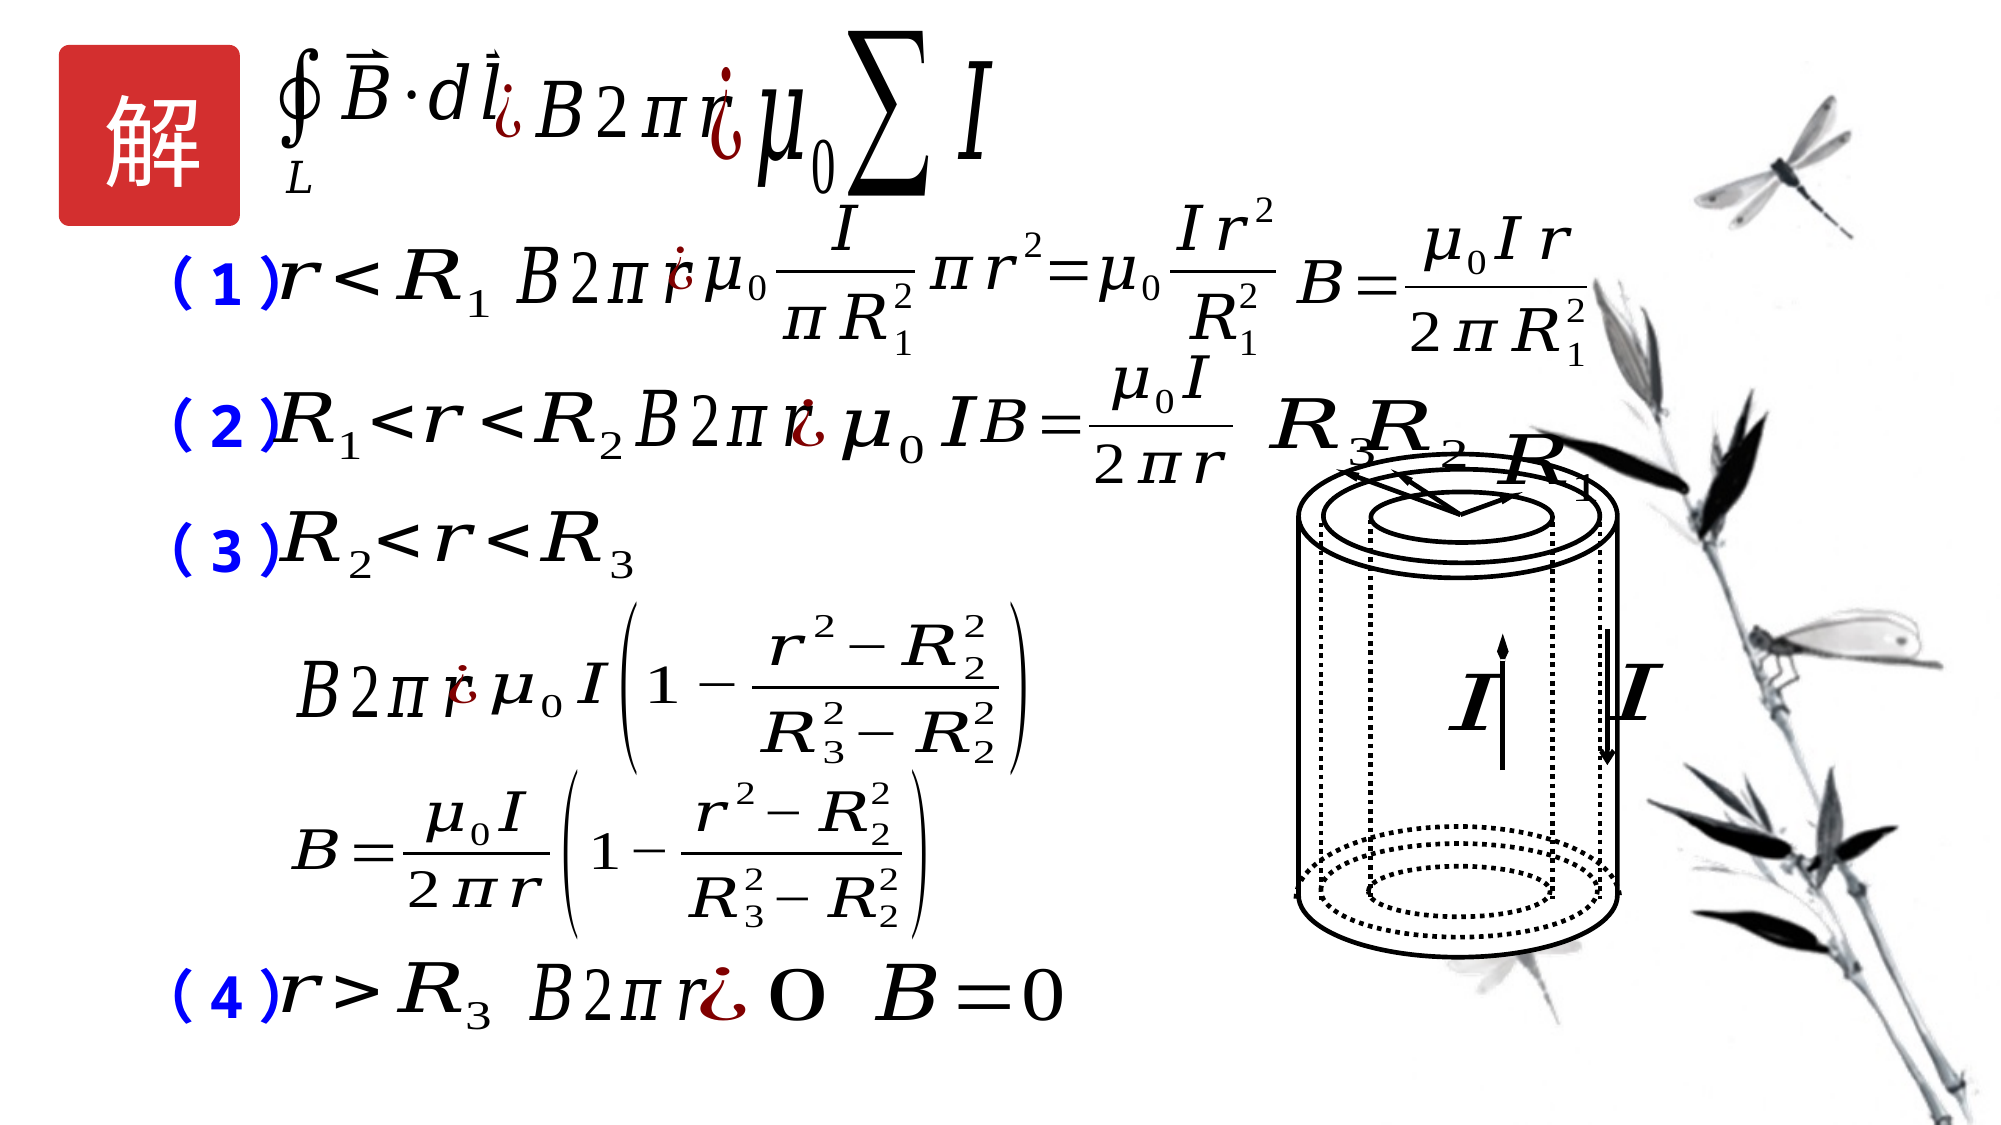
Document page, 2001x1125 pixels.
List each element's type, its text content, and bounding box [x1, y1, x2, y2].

picture [1435, 248, 1450, 256]
text_box （3） [122, 506, 332, 592]
text_box （1） [122, 239, 332, 324]
text_box （4） [122, 952, 332, 1038]
picture [1376, 61, 2000, 1125]
text_box （2） [122, 382, 332, 467]
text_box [1264, 388, 1673, 958]
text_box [58, 44, 240, 226]
